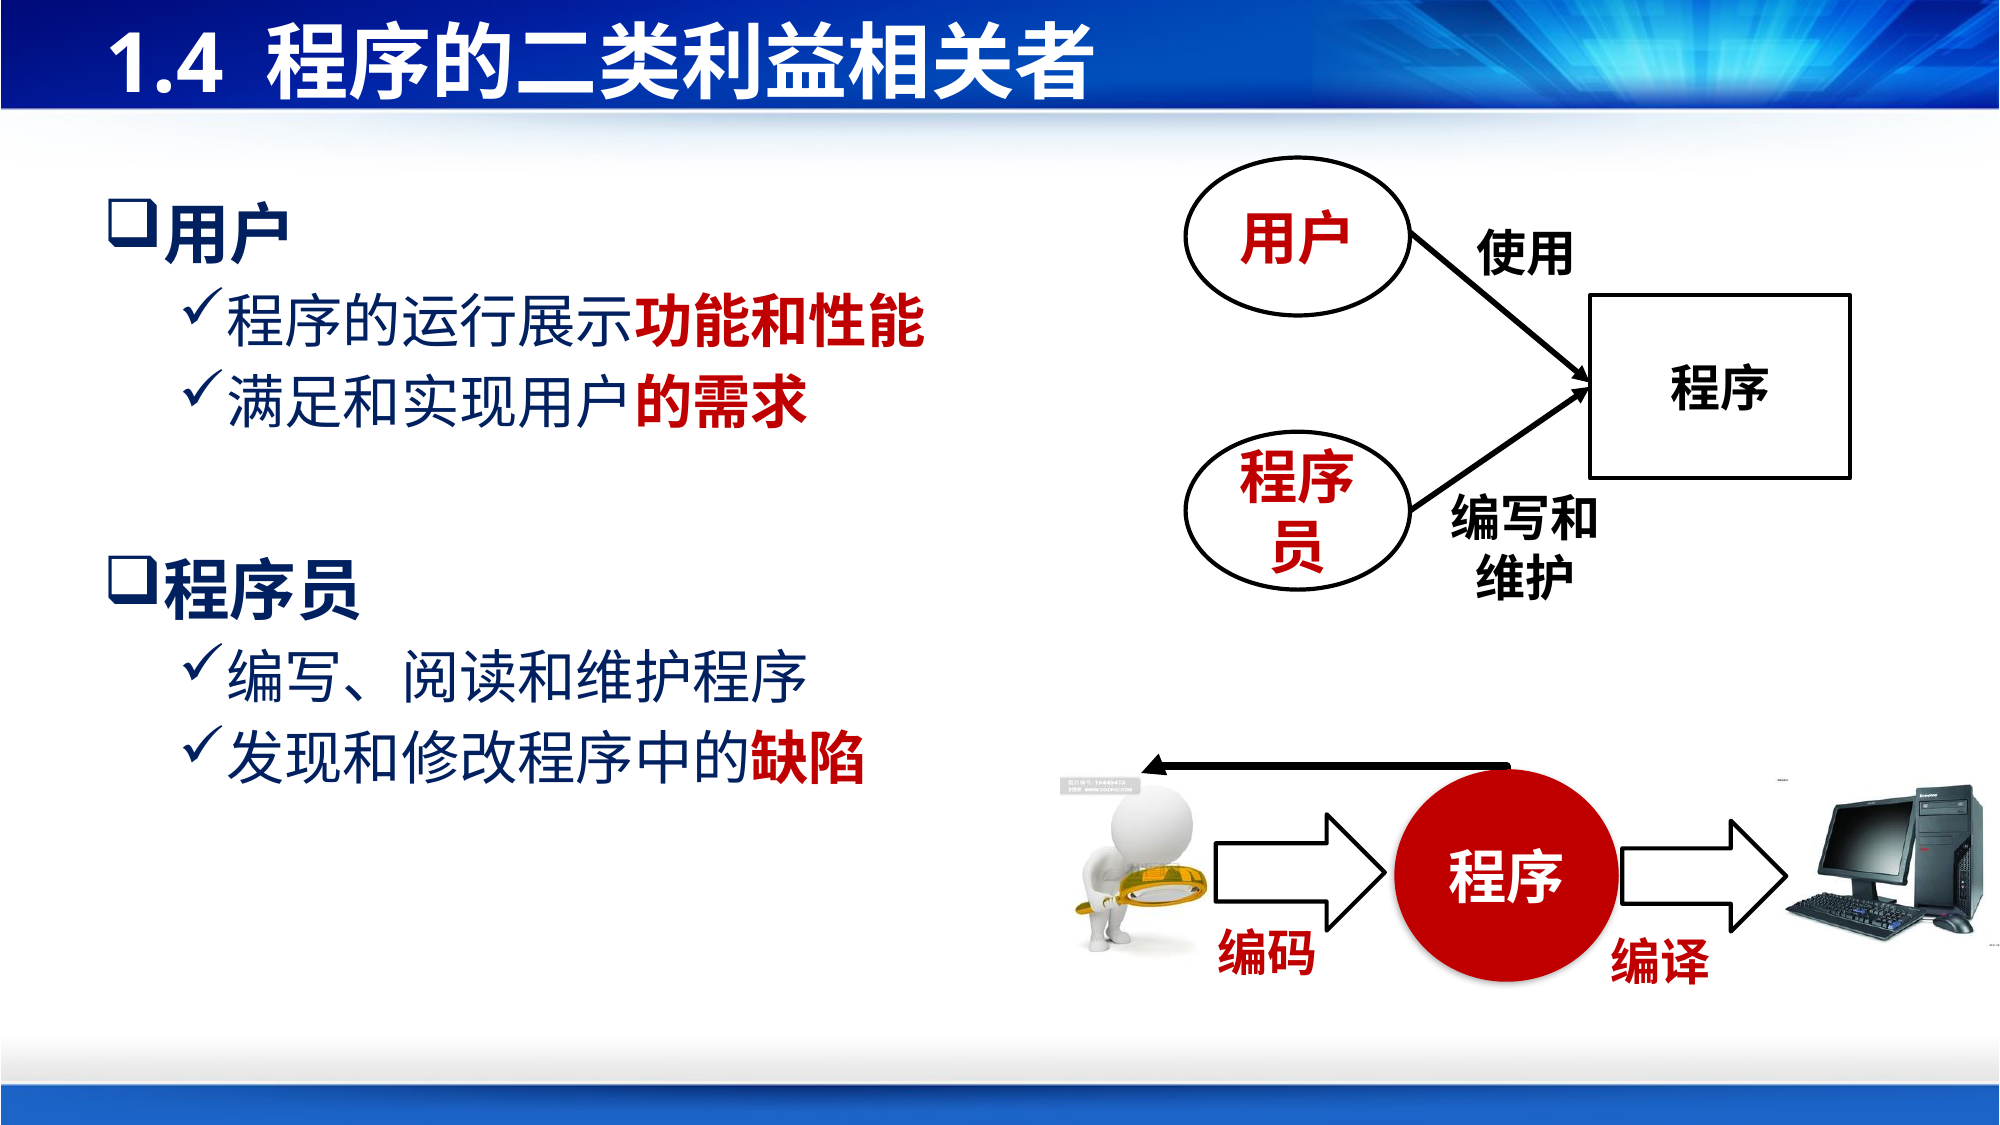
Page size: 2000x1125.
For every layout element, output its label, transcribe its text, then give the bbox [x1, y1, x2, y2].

text_box 使用 [1462, 213, 1610, 289]
text_box 程序员 [1183, 429, 1412, 592]
title 1.4 程序的二类利益相关者 [90, 1, 1880, 118]
text_box 用户 [1183, 155, 1412, 318]
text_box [1060, 768, 2000, 999]
text_box 编写和维护 [1426, 479, 1624, 615]
picture [1, 0, 1999, 1125]
list 用户 程序的运行展示功能和性能 满足和实现用户的需求 程序员 编写、阅读和维护程序 发现和修改程序中的缺陷 [88, 184, 1880, 1012]
text_box 程序 [1595, 293, 1852, 480]
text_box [1409, 232, 1591, 383]
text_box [1409, 386, 1591, 511]
